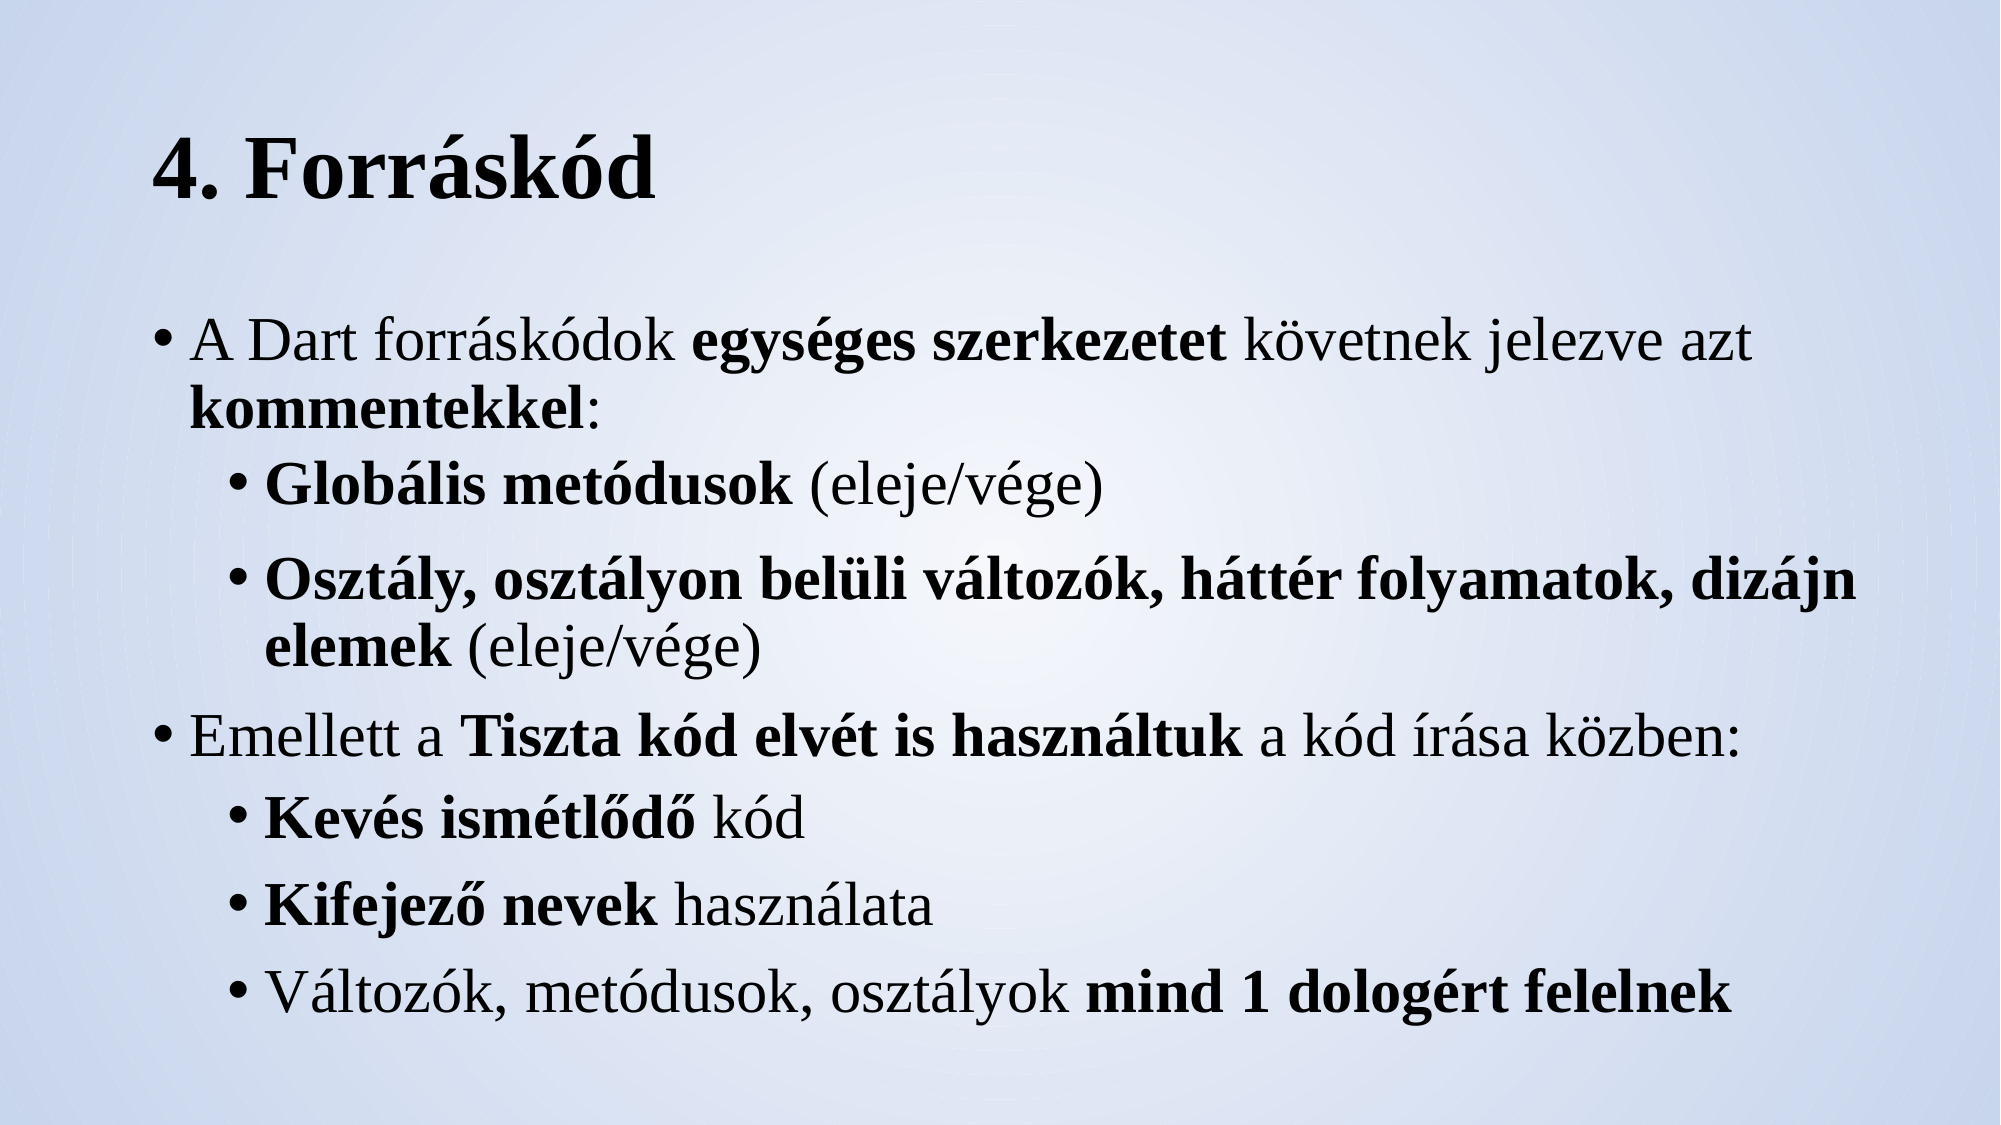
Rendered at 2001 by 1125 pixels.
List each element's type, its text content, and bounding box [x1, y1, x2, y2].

list A Dart forráskódok egységes szerkezetet követnek jelezve azt kommentekkel: [137, 299, 1863, 457]
text_box Globális metódusok (eleje/vége) [137, 443, 1190, 538]
text_box Kifejező nevek használata [137, 864, 1024, 950]
text_box Osztály, osztályon belüli változók, háttér folyamatok, dizájn elemek (eleje/vége) [137, 538, 1895, 695]
text_box Változók, metódusok, osztályok mind 1 dologért felelnek [137, 950, 1937, 1048]
title 4. Forráskód [137, 59, 1863, 278]
text_box Emellett a Tiszta kód elvét is használtuk a kód írása közben: [137, 695, 1937, 789]
text_box Kevés ismétlődő kód [137, 789, 960, 864]
